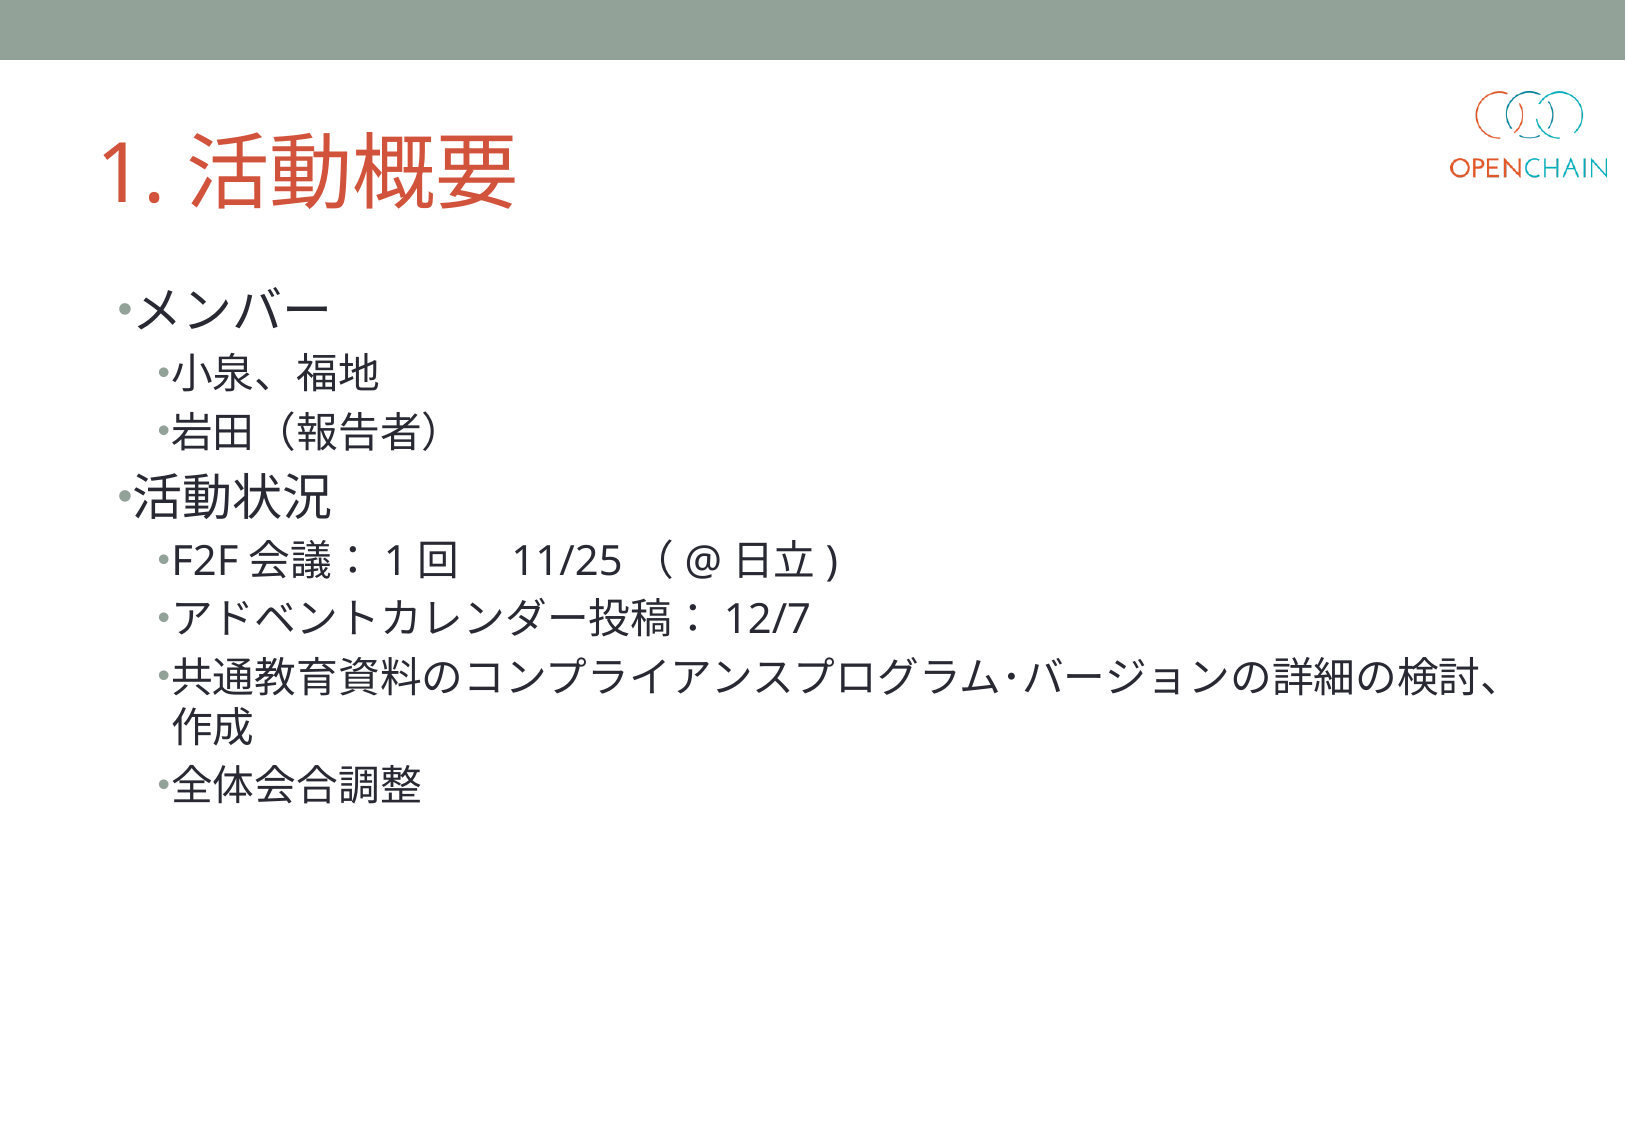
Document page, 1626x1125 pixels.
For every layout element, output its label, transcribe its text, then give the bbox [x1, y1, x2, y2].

picture [1544, 91, 1607, 178]
title 1.活動概要 [81, 87, 1544, 250]
list メンバー 小泉、福地 岩田（報告者） 活動状況 F2F会議：1回 11/25（@日立) アドベントカレンダー投稿：12/7 共通教育資料のコンプライアンスプログラム･バージョンの詳細の検討、作成 全体会合調整 [81, 263, 1544, 1064]
